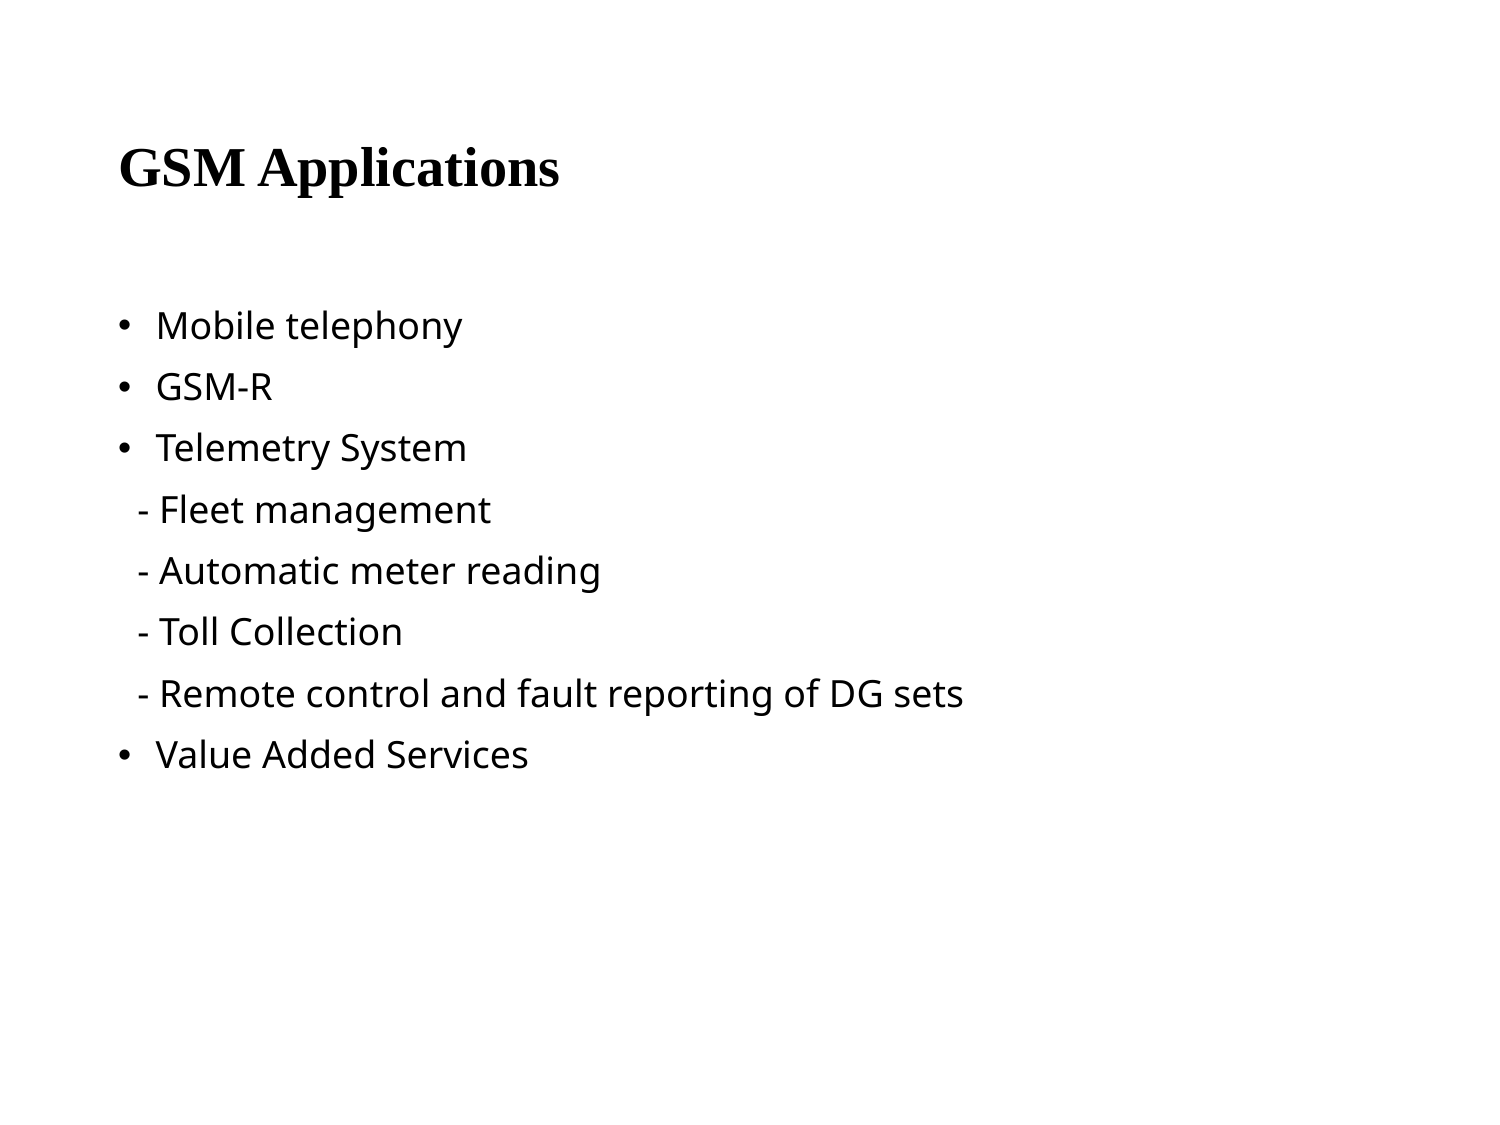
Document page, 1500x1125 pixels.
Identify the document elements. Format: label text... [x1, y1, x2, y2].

list Mobile telephony GSM-R Telemetry System - Fleet management - Automatic meter reading - Toll Collection - Remote control and fault reporting of DG sets Value Added Services [103, 299, 1397, 1014]
title GSM Applications [103, 59, 1397, 278]
